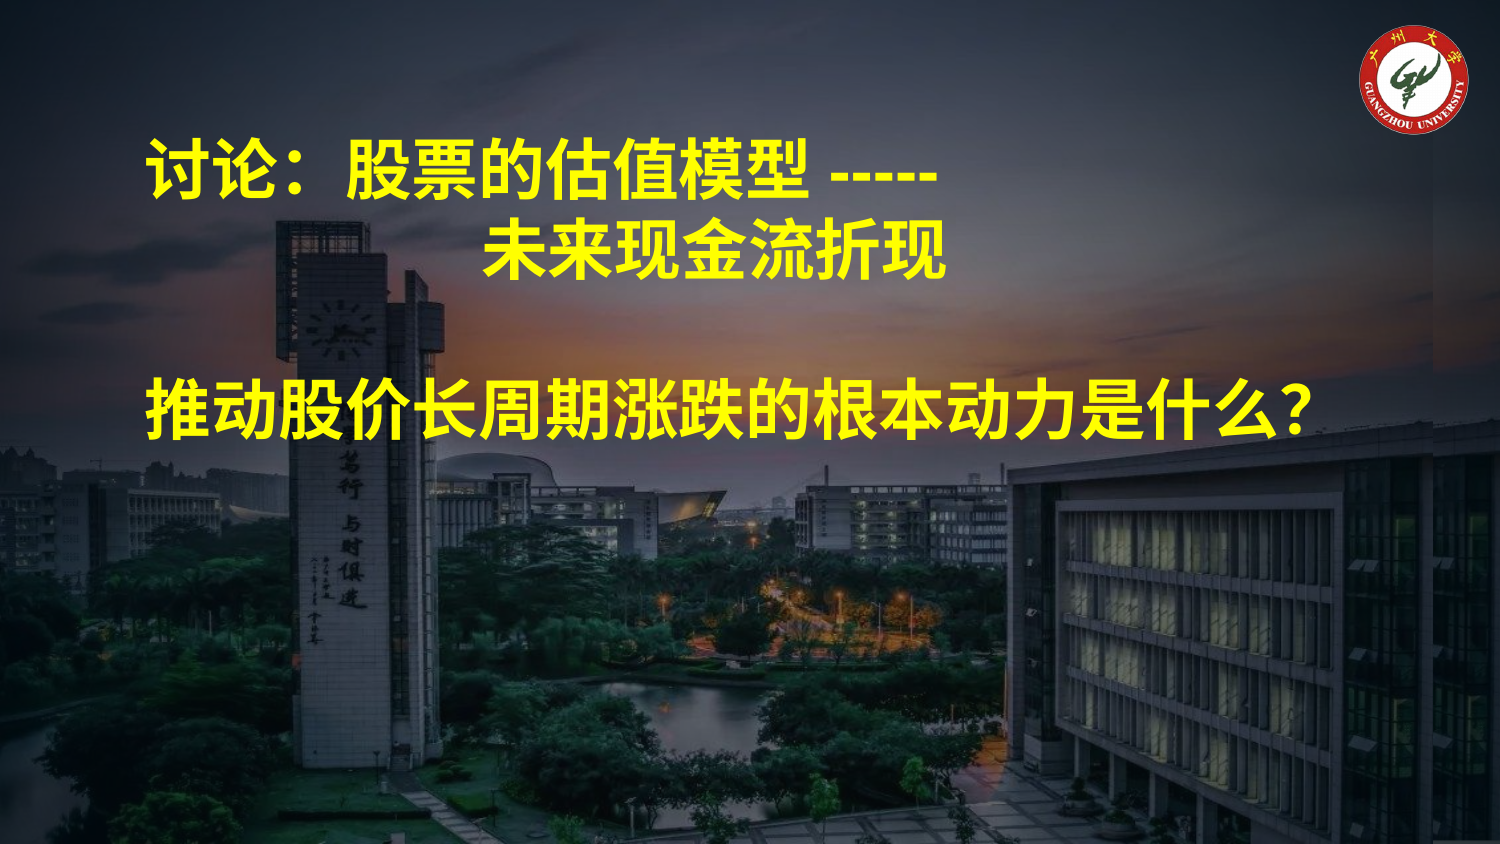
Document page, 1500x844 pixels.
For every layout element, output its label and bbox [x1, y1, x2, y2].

picture [1356, 23, 1470, 136]
text_box [0, 0, 1500, 844]
